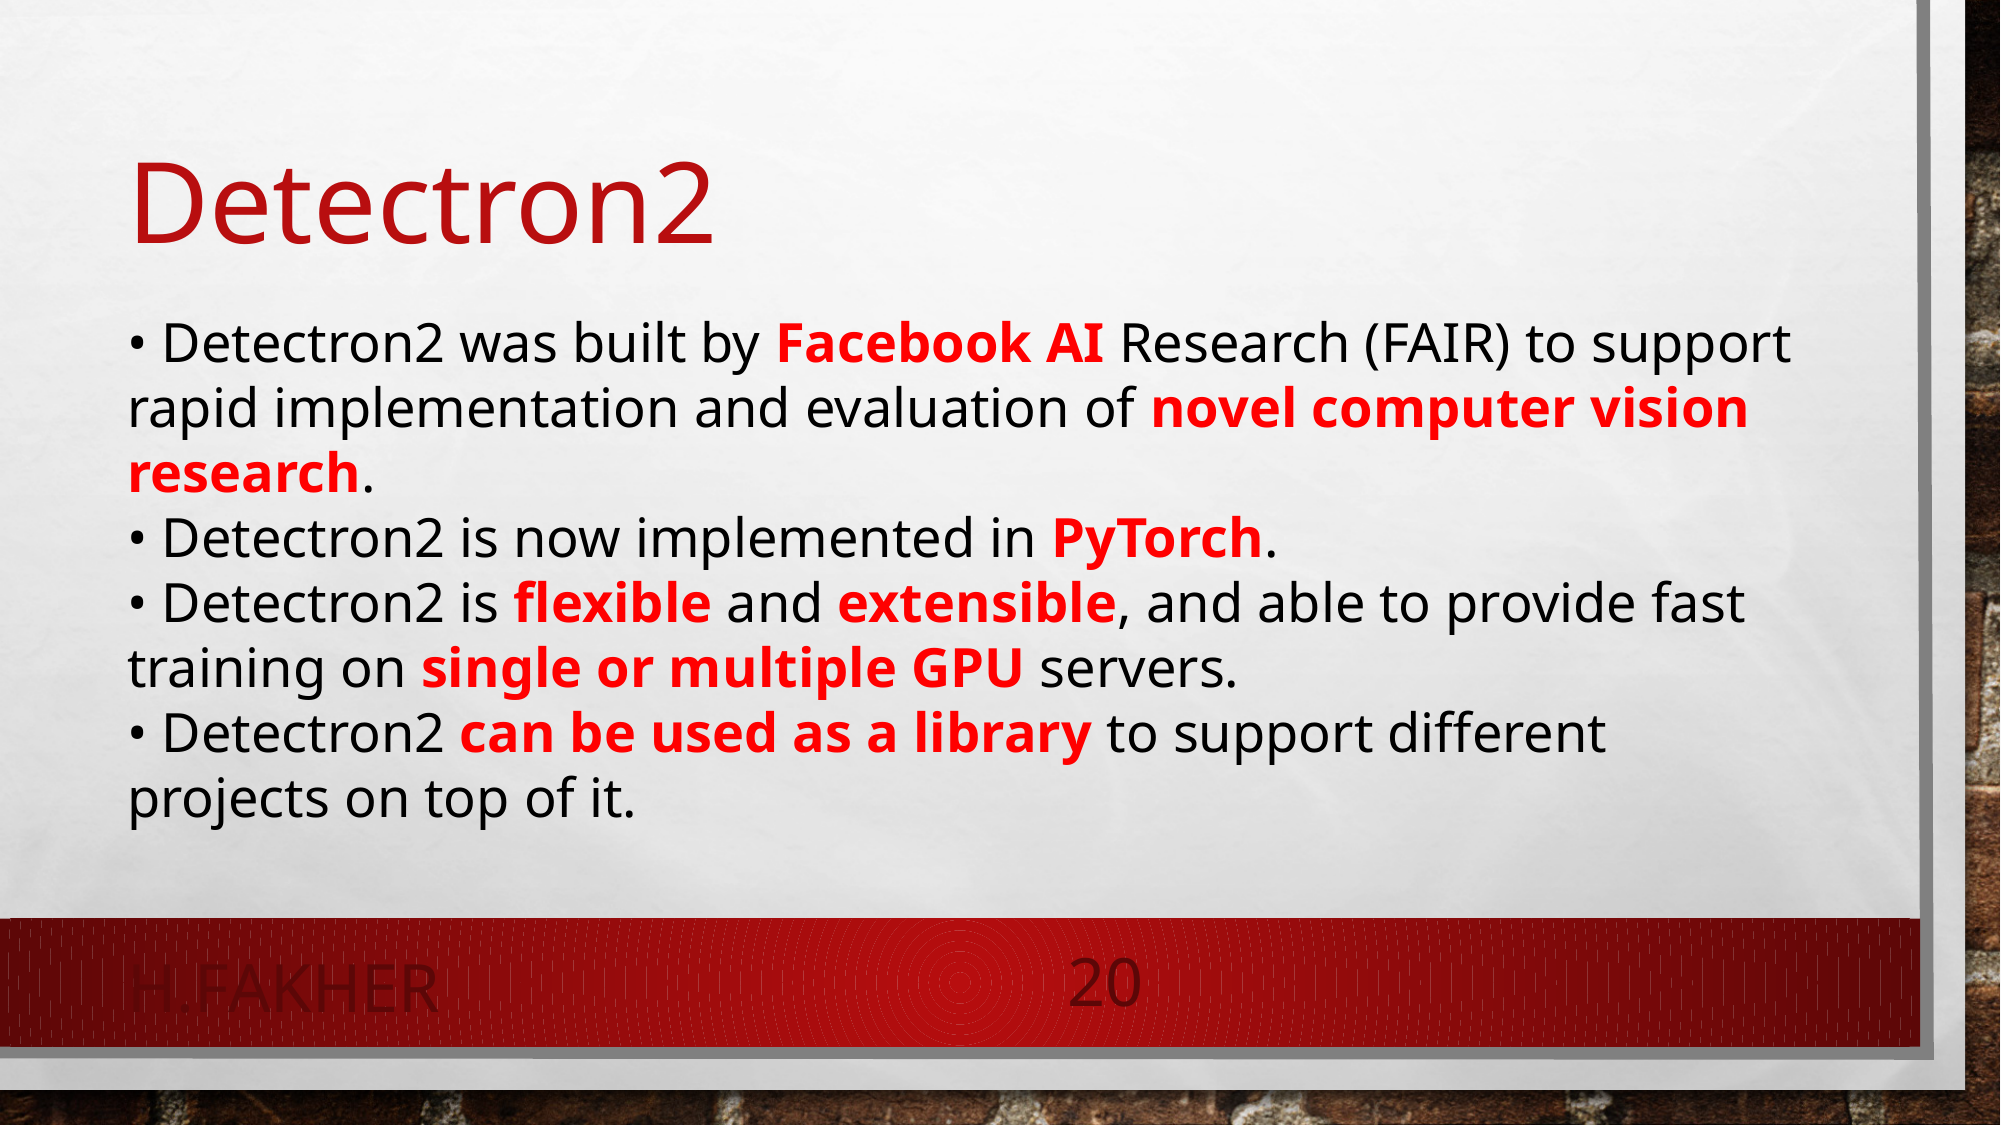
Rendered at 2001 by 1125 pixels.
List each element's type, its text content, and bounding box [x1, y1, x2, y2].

picture [0, 0, 2000, 1125]
title Detectron2 [112, 112, 1818, 301]
footer H.Fakher [112, 944, 1015, 1027]
text_box • Detectron2 was built by Facebook AI Research (FAIR) to support rapid implementation and evaluation of novel computer vision research. • Detectron2 is now implemented in PyTorch. • Detectron2 is flexible and extensible, and able to provide fast training on single or multiple GPU servers. • Detectron2 can be used as a library to support different projects on top of it. [112, 301, 1818, 836]
slide_number 20 [1031, 944, 1181, 1027]
